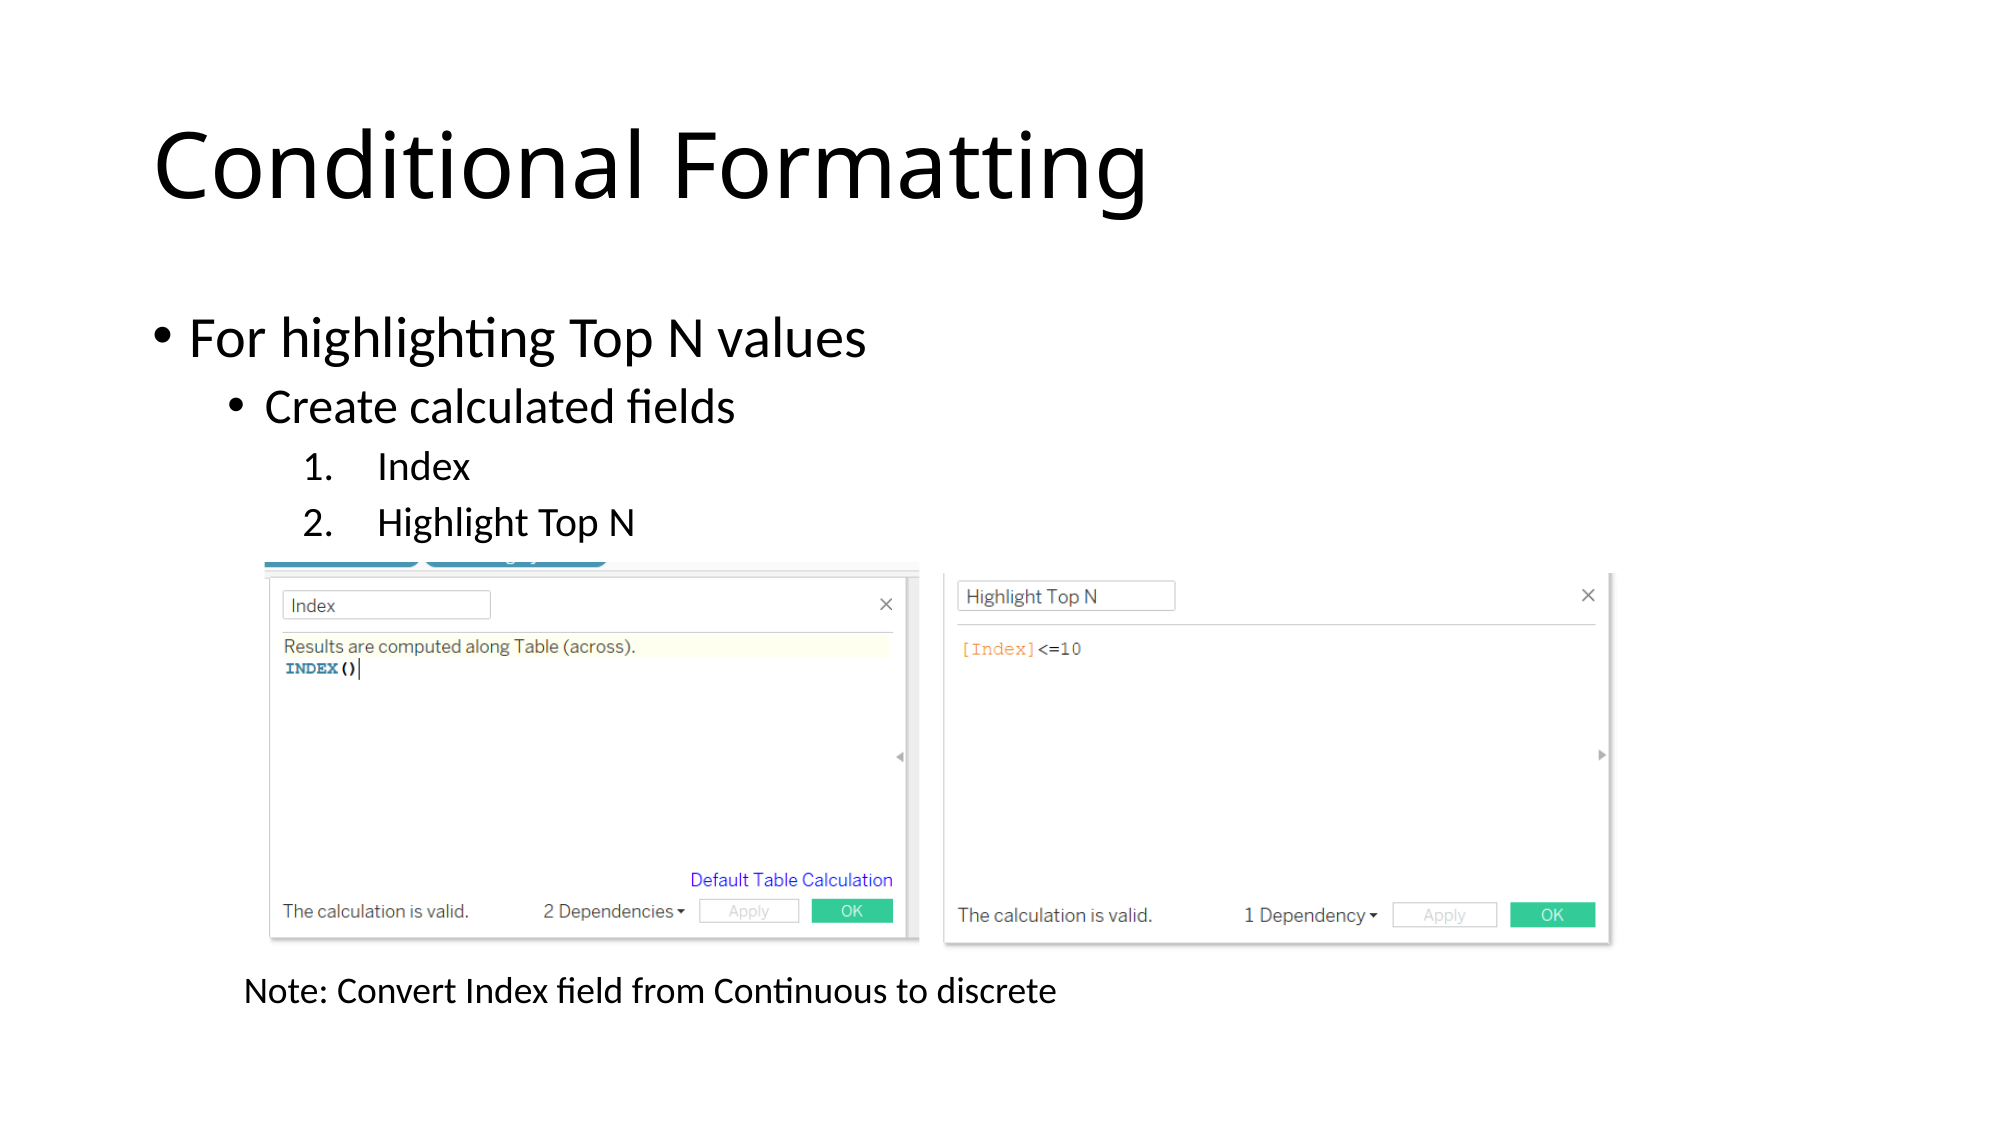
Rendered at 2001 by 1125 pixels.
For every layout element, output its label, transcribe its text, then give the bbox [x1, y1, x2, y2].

picture [264, 562, 920, 953]
text_box Note: Convert Index field from Continuous to discrete [229, 959, 1634, 1019]
picture [932, 572, 1618, 960]
list For highlighting Top N values Create calculated fields Index Highlight Top N [137, 299, 1863, 1014]
title Conditional Formatting [137, 59, 1863, 278]
